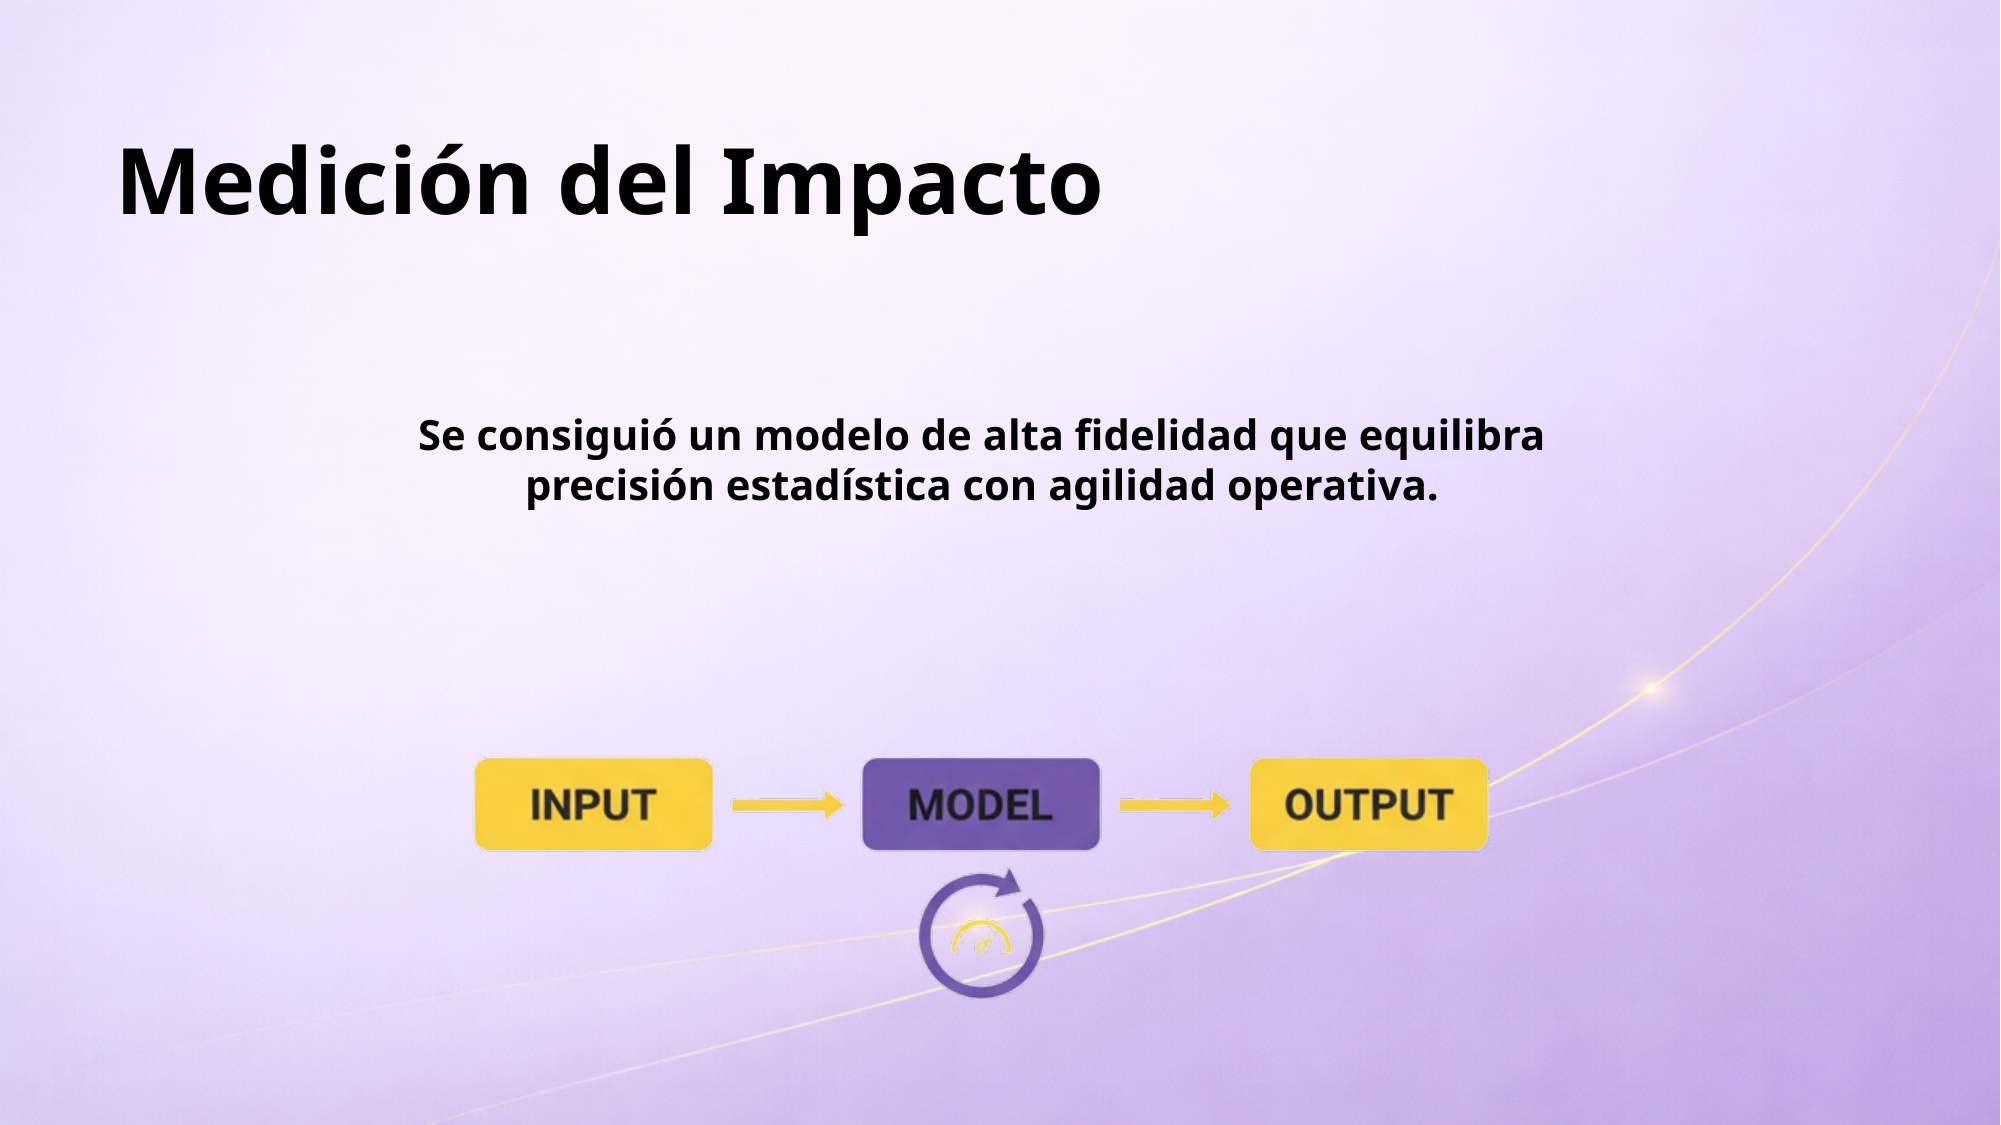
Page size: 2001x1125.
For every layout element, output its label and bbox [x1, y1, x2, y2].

picture [306, 625, 1658, 1076]
list [0, 0, 2000, 1125]
